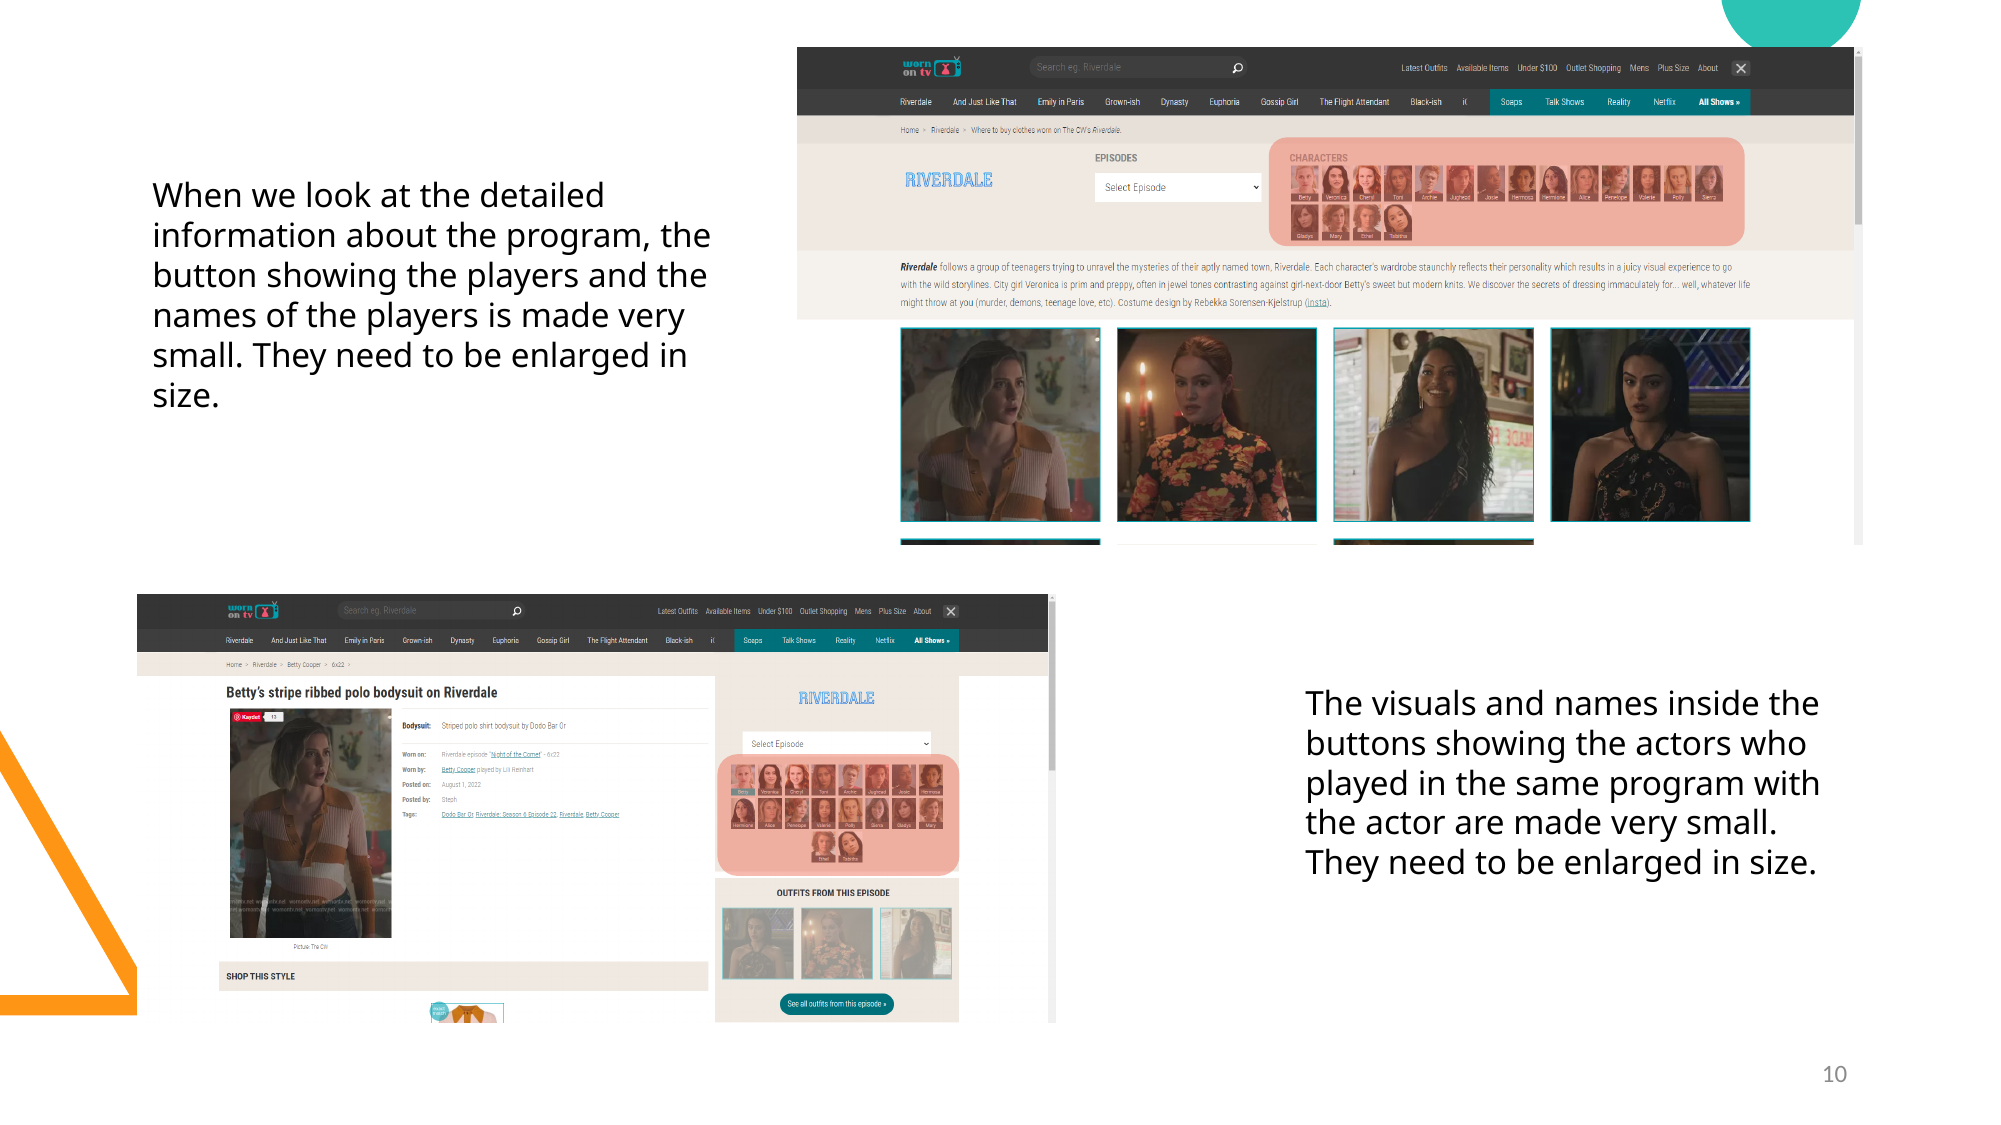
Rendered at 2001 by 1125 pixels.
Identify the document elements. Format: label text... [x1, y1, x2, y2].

text_box The visuals and names inside the buttons showing the actors who played in the same program with the actor are made very small. They need to be enlarged in size. [1290, 674, 1863, 889]
slide_number 10 [1412, 1042, 1863, 1103]
picture [797, 46, 1863, 545]
text_box When we look at the detailed information about the program, the button showing the players and the names of the players is made very small. They need to be enlarged in size. [137, 167, 738, 422]
picture [137, 594, 1056, 1023]
